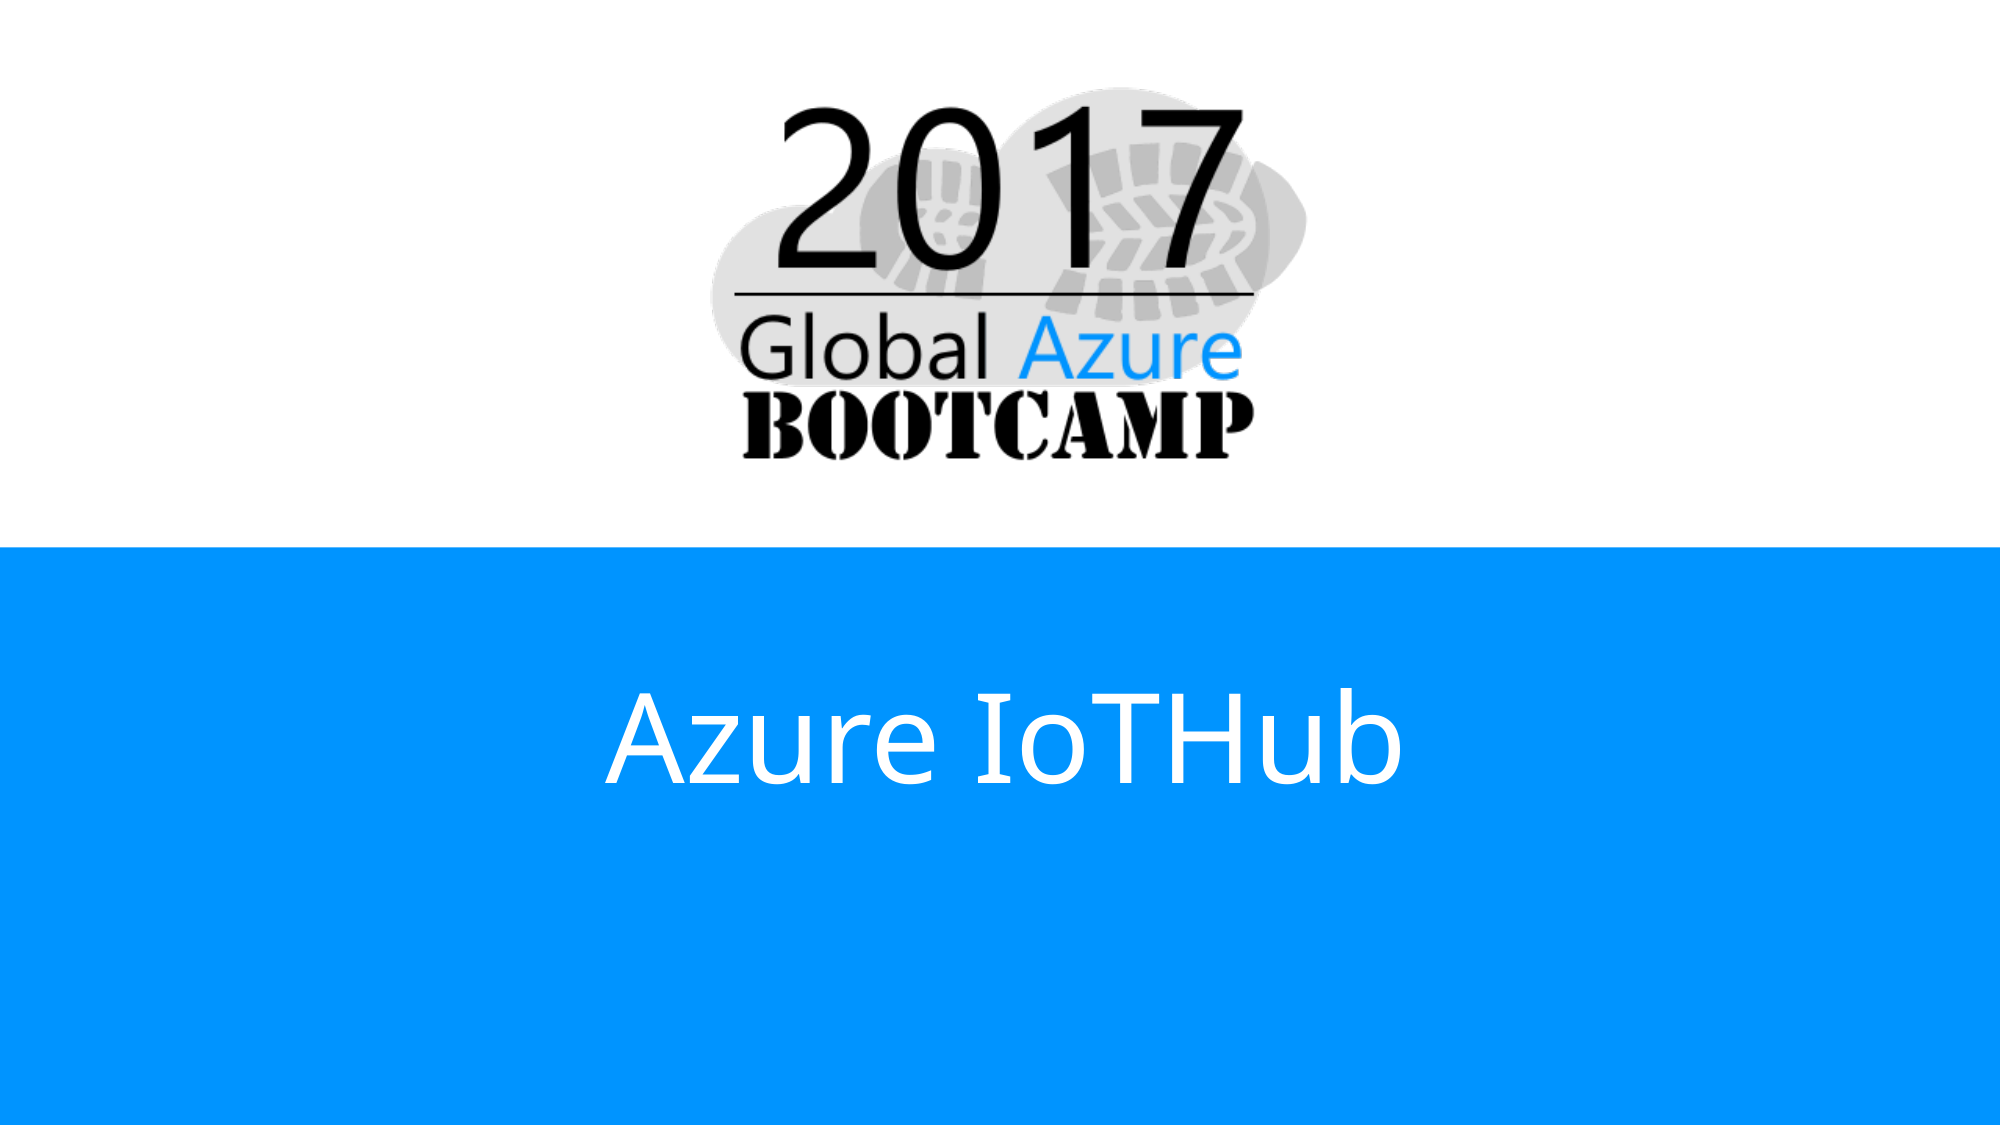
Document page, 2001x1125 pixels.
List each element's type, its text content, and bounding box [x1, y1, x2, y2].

title Azure IoTHub [256, 622, 1757, 818]
picture [694, 57, 1320, 479]
